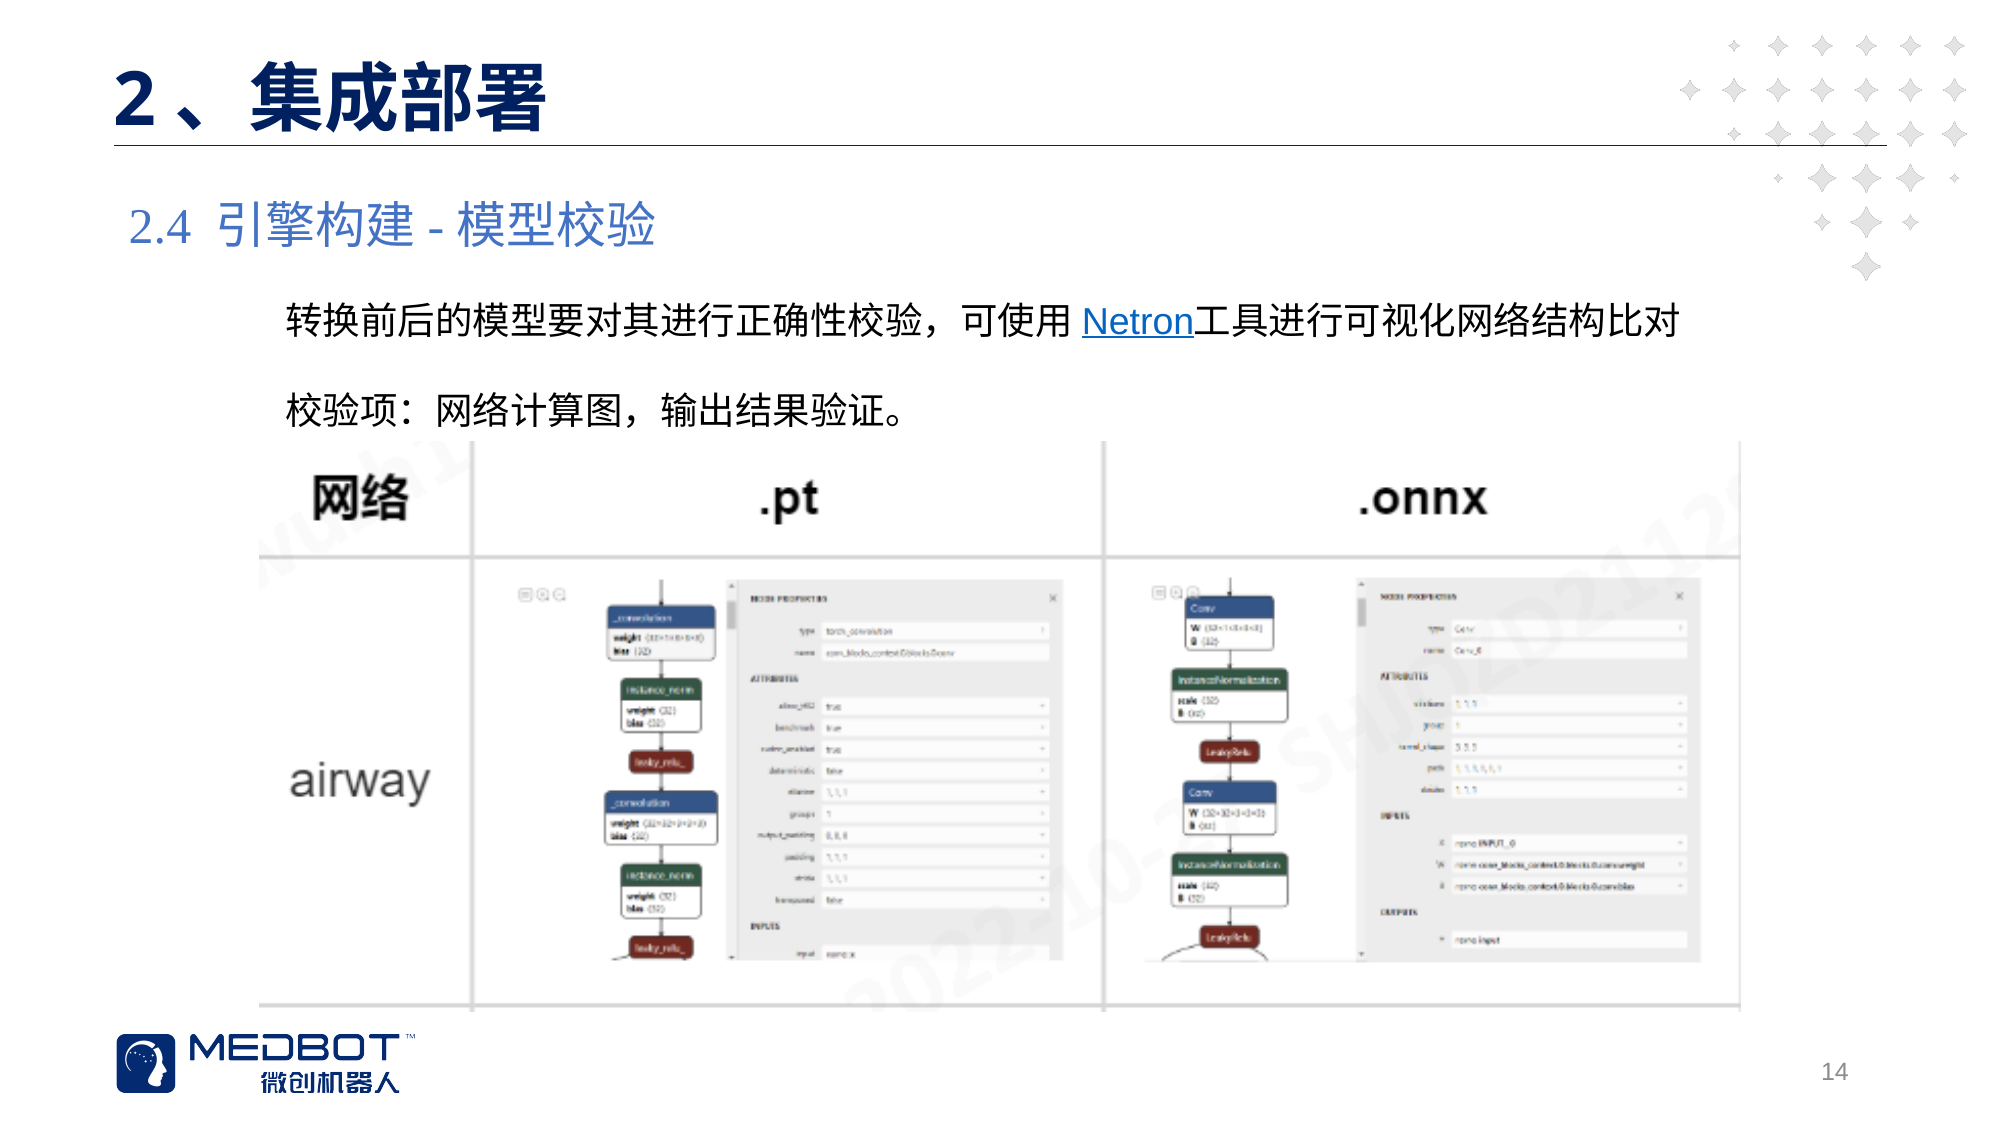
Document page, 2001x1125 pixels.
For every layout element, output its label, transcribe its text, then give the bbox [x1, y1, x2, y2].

text_box 2.4 引擎构建-模型校验 [114, 186, 877, 262]
list 2、集成部署 [114, 50, 1888, 120]
picture [1680, 20, 1981, 281]
text_box 转换前后的模型要对其进行正确性校验，可使用Netron工具进行可视化网络结构比对 校验项：网络计算图，输出结果验证。 [195, 244, 1908, 439]
text_box 14 [1413, 1047, 1864, 1108]
picture [47, 441, 1741, 1125]
